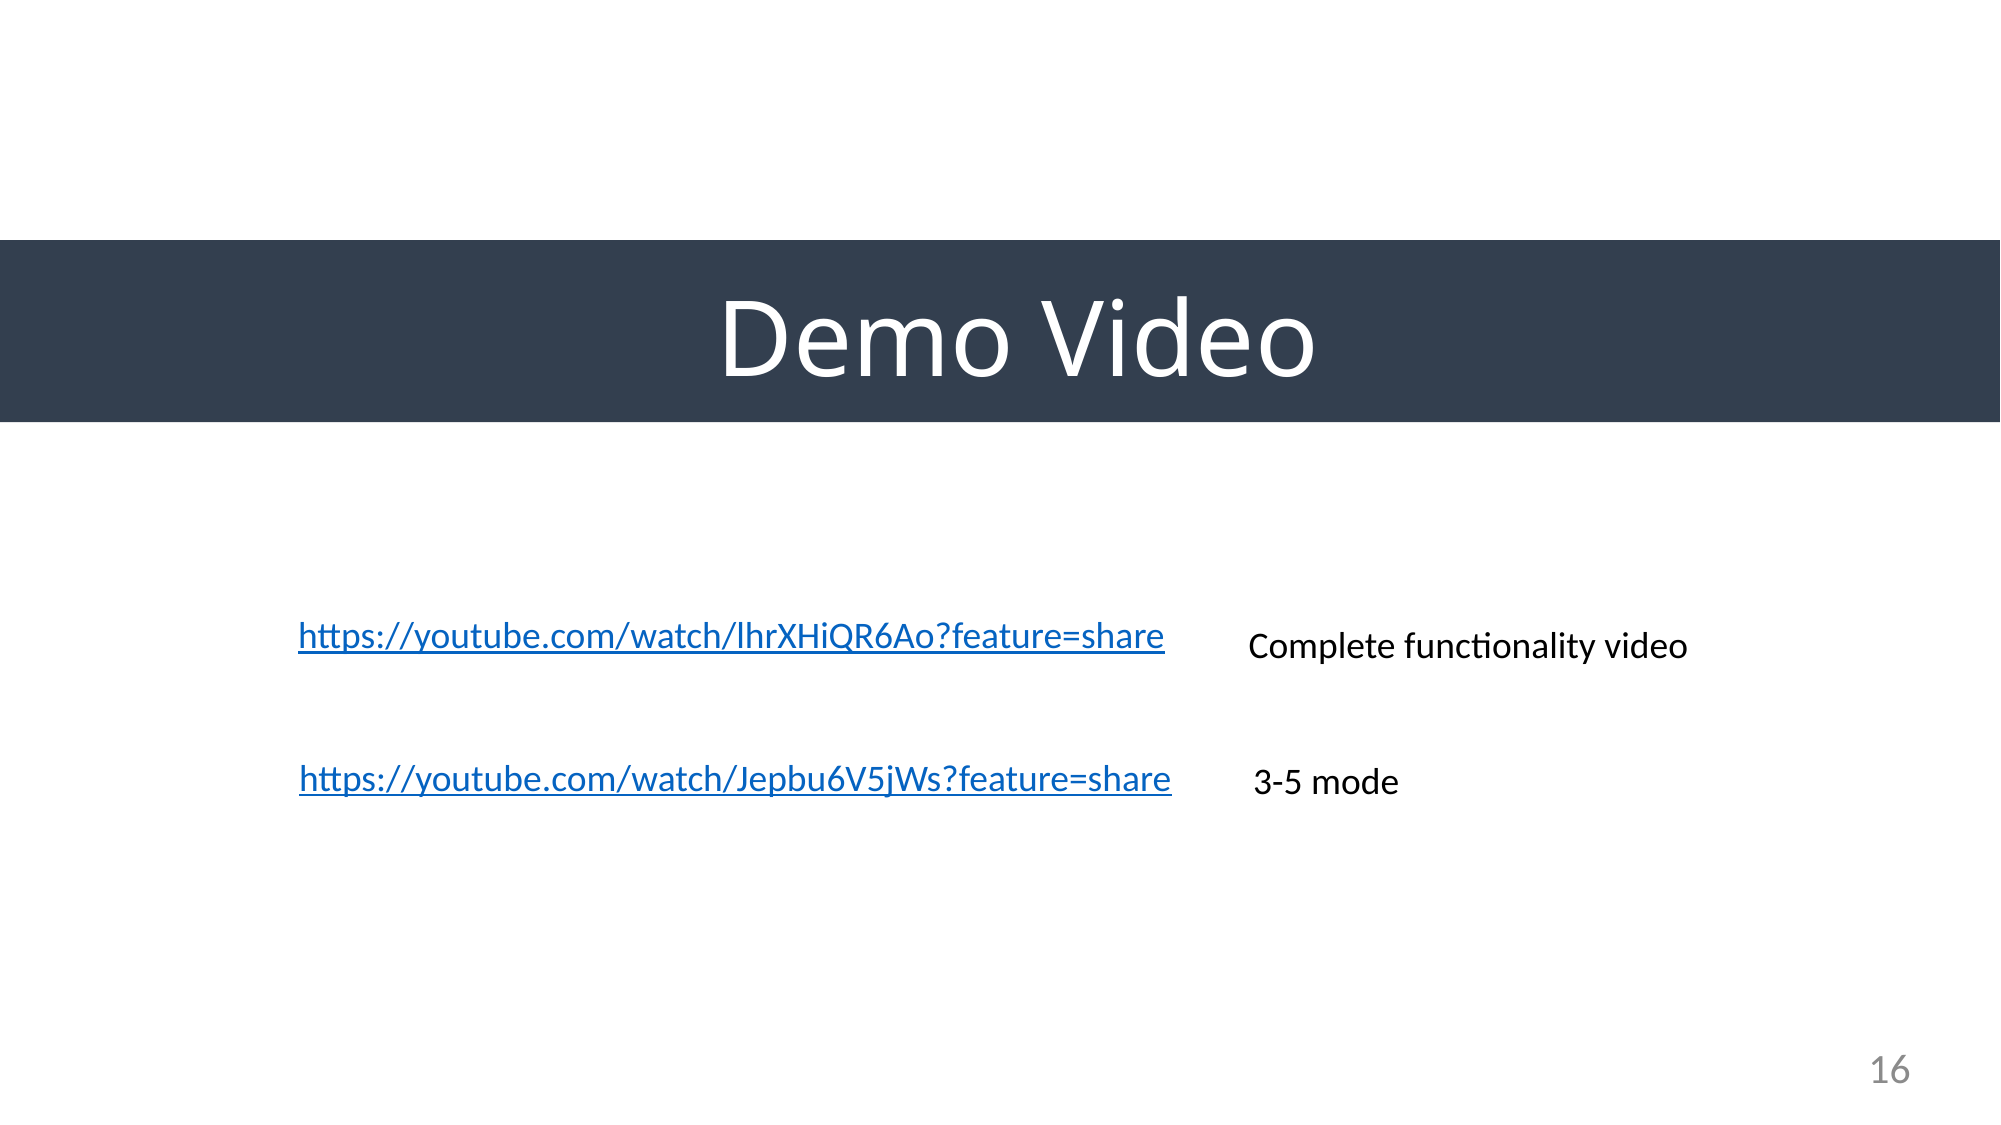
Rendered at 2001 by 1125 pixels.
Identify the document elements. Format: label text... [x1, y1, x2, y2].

text_box Complete functionality video [1233, 613, 1927, 674]
text_box https://youtube.com/watch/Jepbu6V5jWs?feature=share [284, 746, 1285, 806]
text_box https://youtube.com/watch/lhrXHiQR6Ao?feature=share [283, 603, 1284, 664]
slide_number 16 [1588, 1037, 1926, 1097]
text_box [0, 239, 2000, 423]
text_box Demo Video [208, 278, 1828, 407]
text_box 3-5 mode [1238, 749, 1931, 809]
